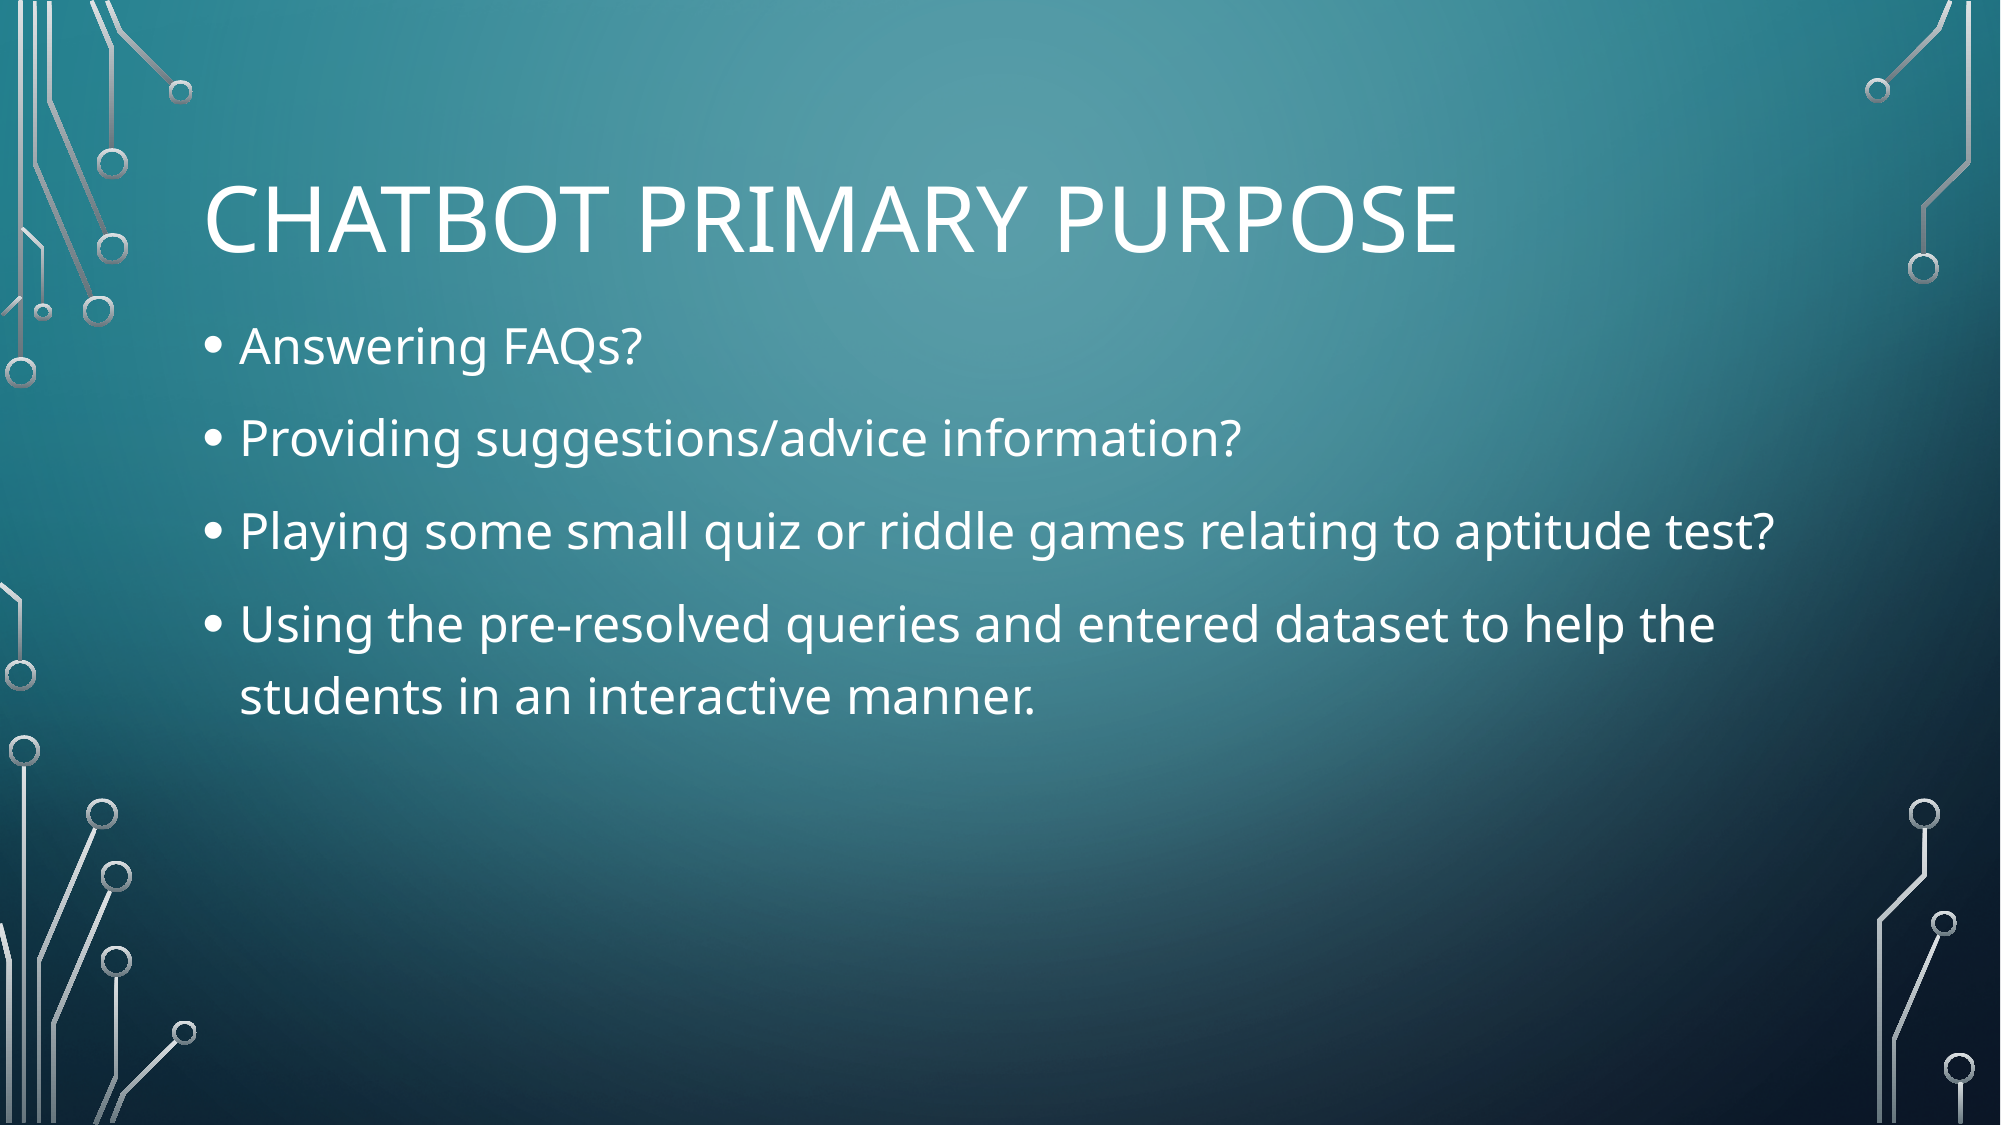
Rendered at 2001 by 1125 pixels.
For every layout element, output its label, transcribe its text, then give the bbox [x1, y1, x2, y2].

title Chatbot Primary purpose [187, 101, 1813, 294]
list Answering FAQs? Providing suggestions/advice information? Playing some small quiz or riddle games relating to aptitude test? Using the pre-resolved queries and entered dataset to help the students in an interactive manner. [187, 294, 1813, 1024]
